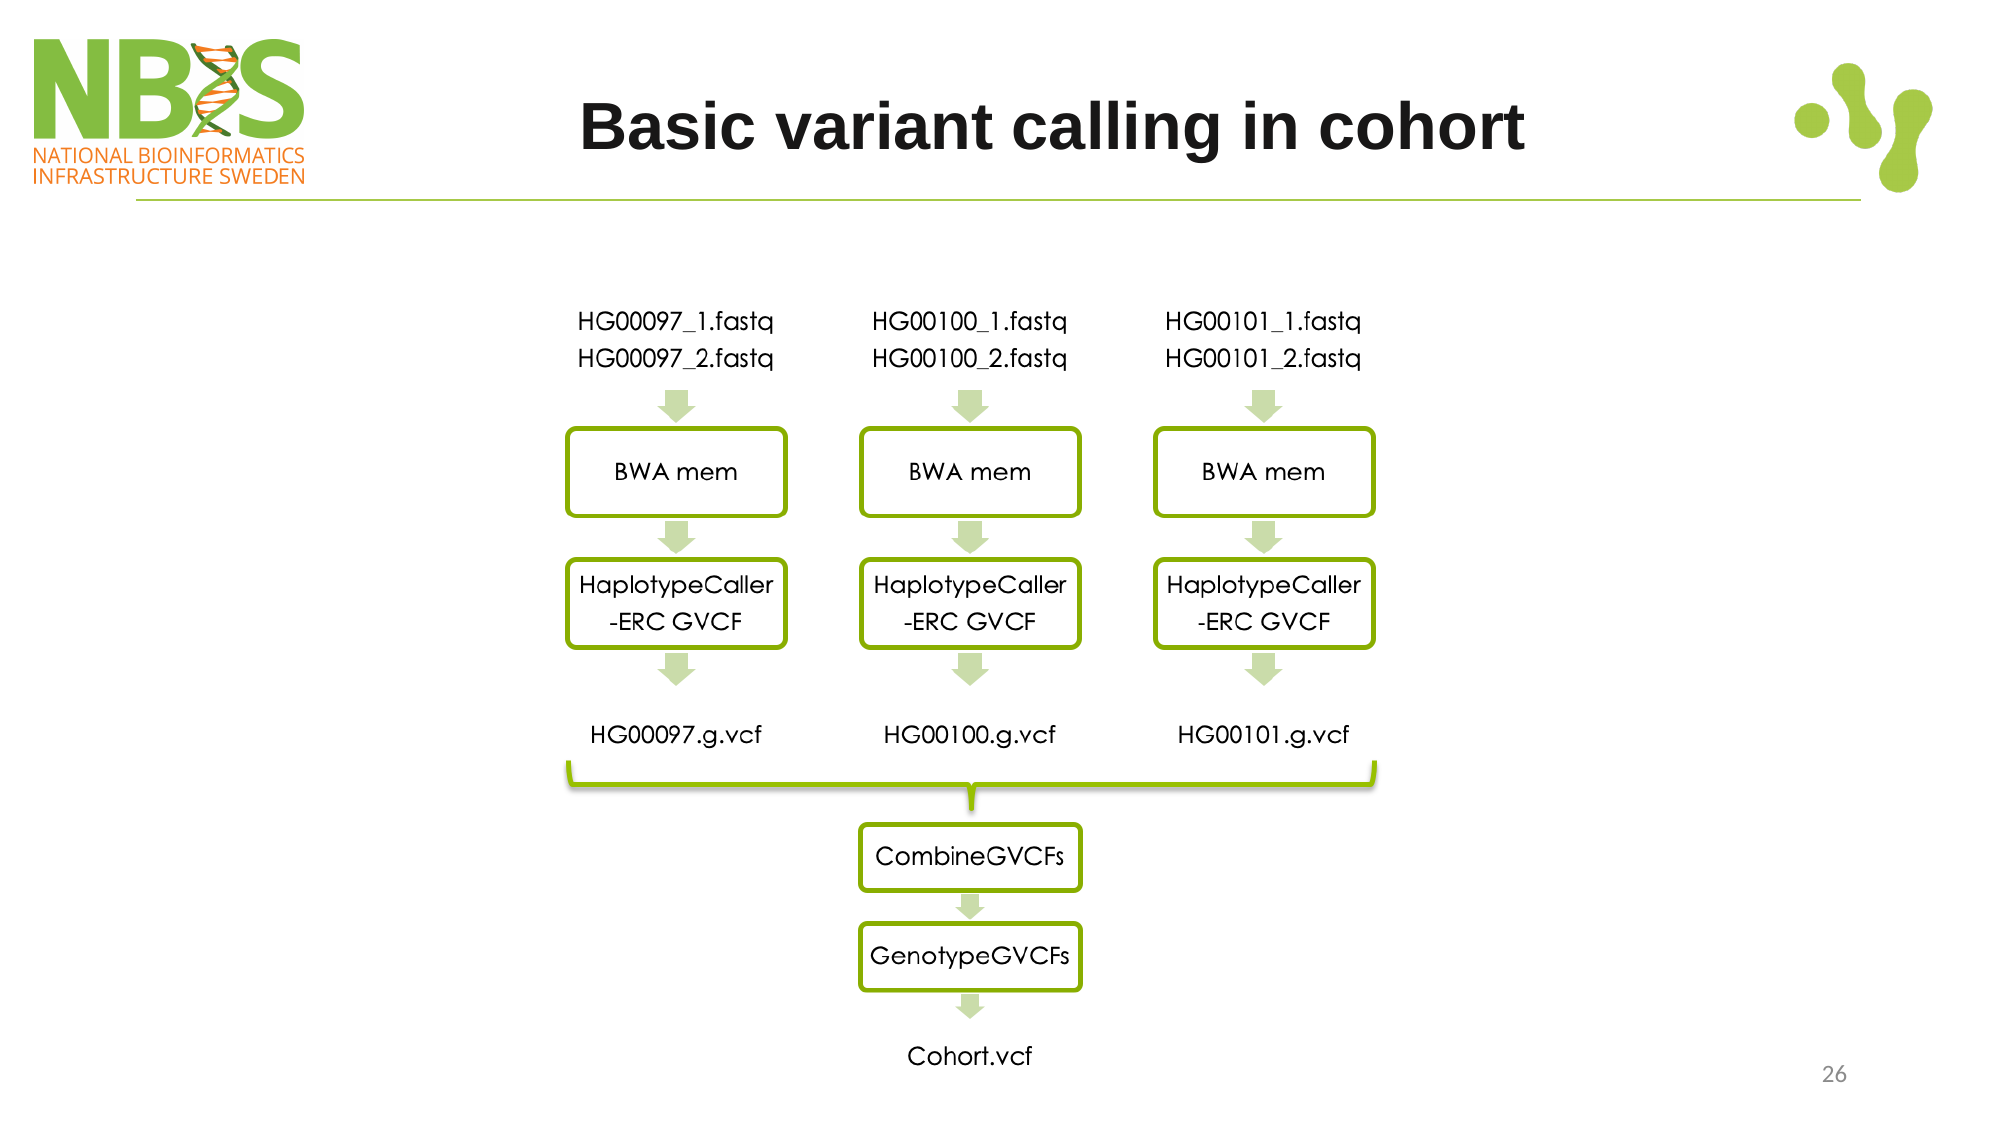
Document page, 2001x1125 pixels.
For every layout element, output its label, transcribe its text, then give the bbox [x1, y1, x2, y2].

picture [1790, 59, 1935, 196]
slide_number 26 [1414, 1042, 1863, 1103]
picture [34, 39, 304, 184]
title Basic variant calling in cohort [404, 59, 1703, 197]
picture [527, 258, 1414, 1103]
